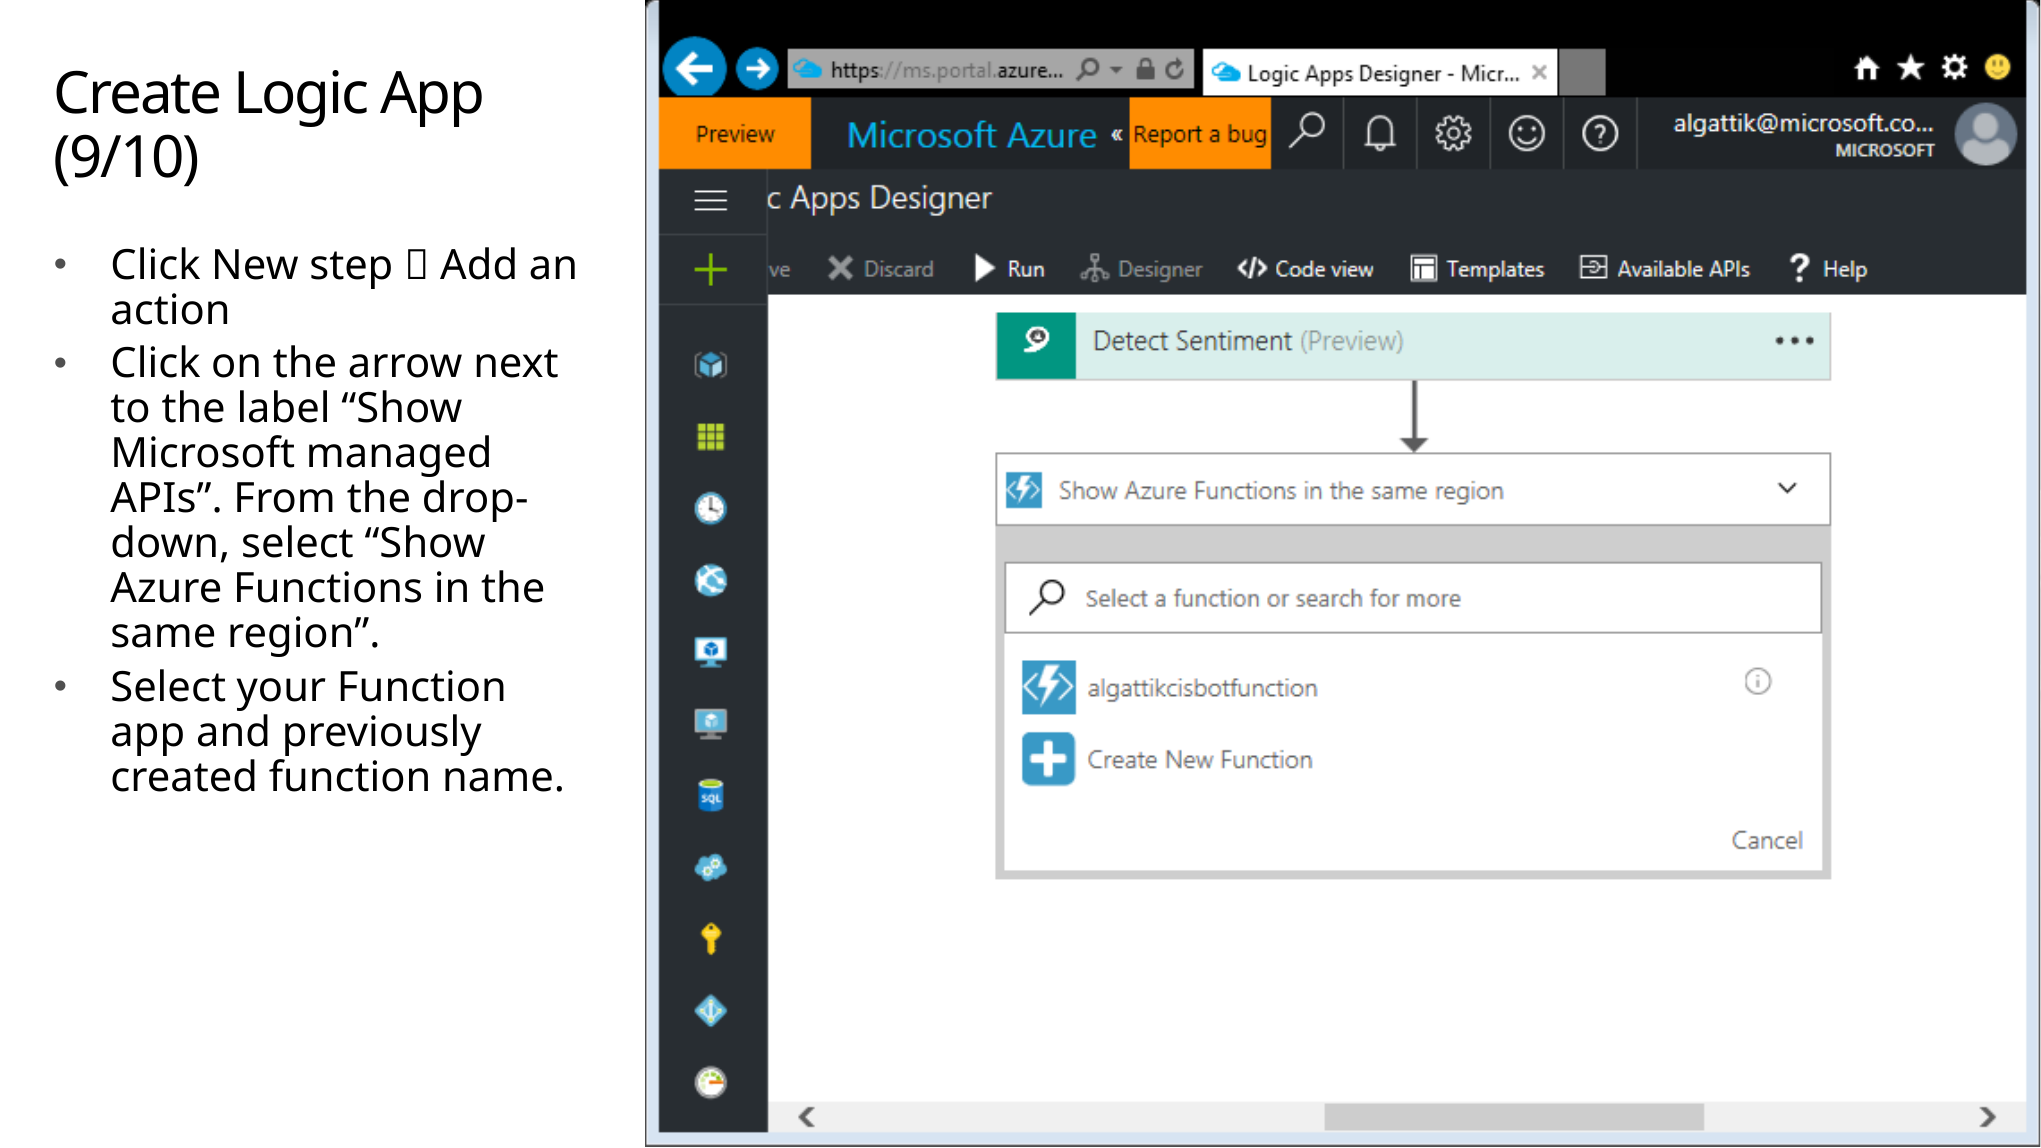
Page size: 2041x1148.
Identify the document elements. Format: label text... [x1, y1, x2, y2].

title Create Logic App (9/10) [30, 48, 616, 143]
list Click New step  Add an action Click on the arrow next to the label “Show Microsoft managed APIs”. From the drop-down, select “Show Azure Functions in the same region”. Select your Function app and previously created function name. [30, 228, 616, 891]
picture [644, 0, 2041, 1148]
